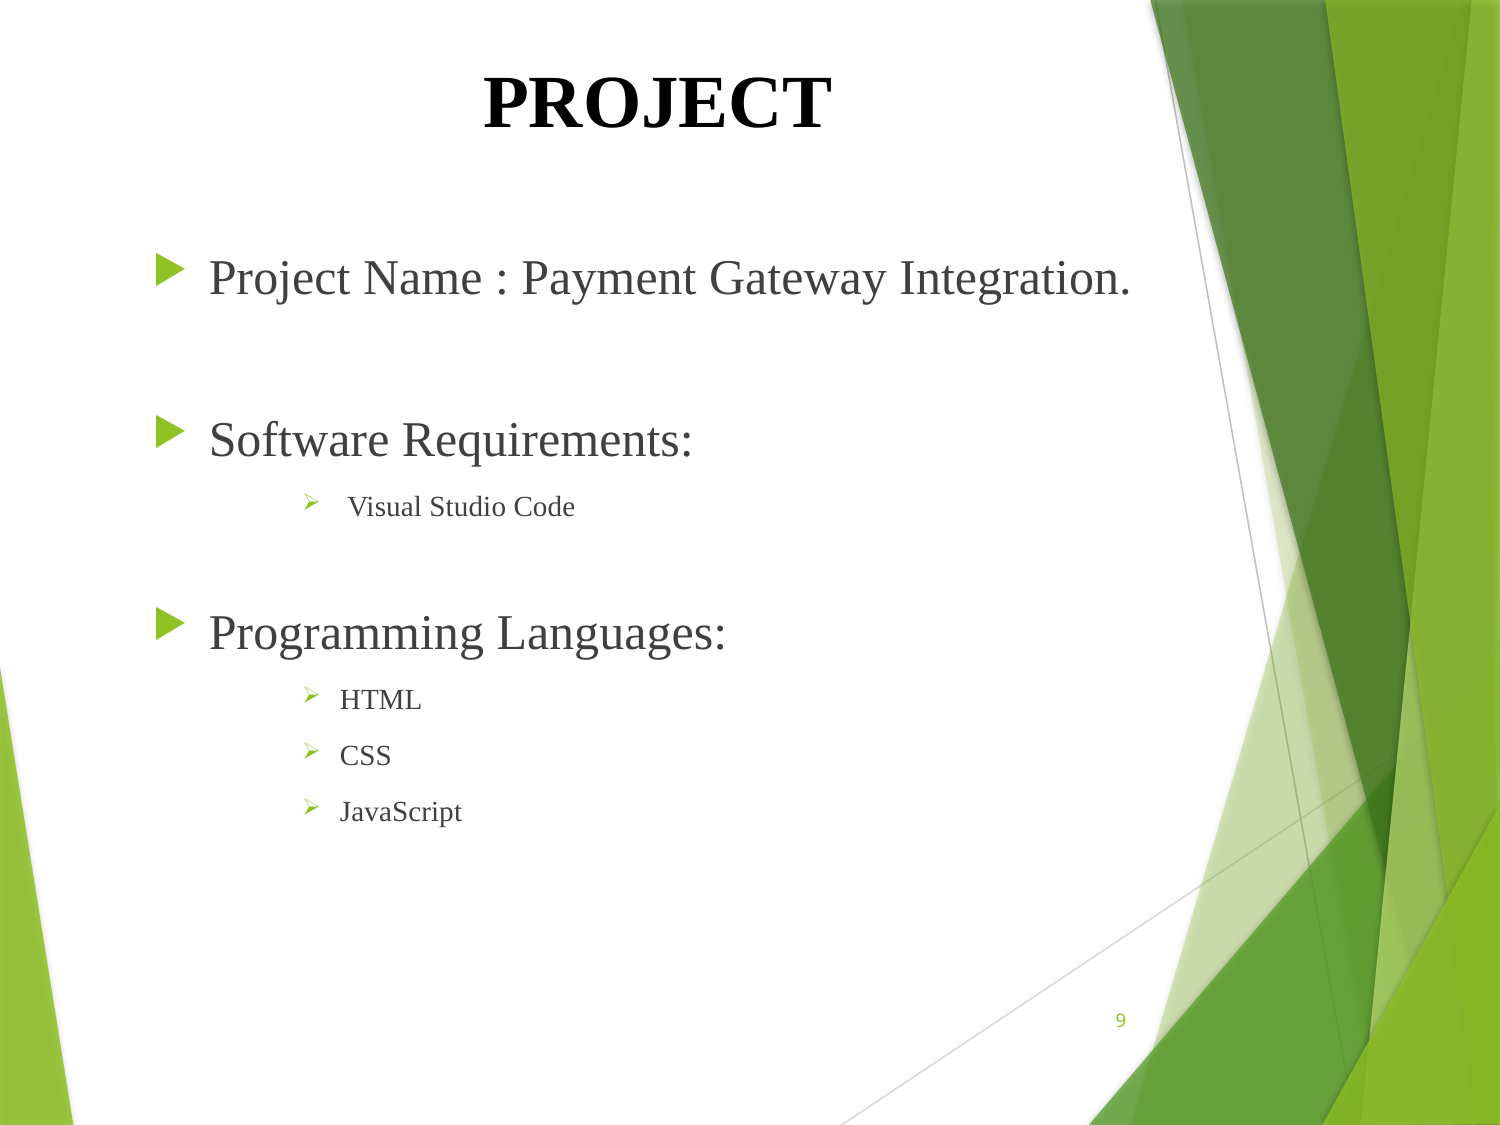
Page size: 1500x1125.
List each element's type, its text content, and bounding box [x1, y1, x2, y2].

slide_number 9 [1057, 991, 1142, 1051]
title PROJECT [174, 45, 1142, 233]
list Project Name : Payment Gateway Integration. Software Requirements: Visual Studio Code Programming Languages: HTML CSS JavaScript [137, 237, 1466, 1025]
